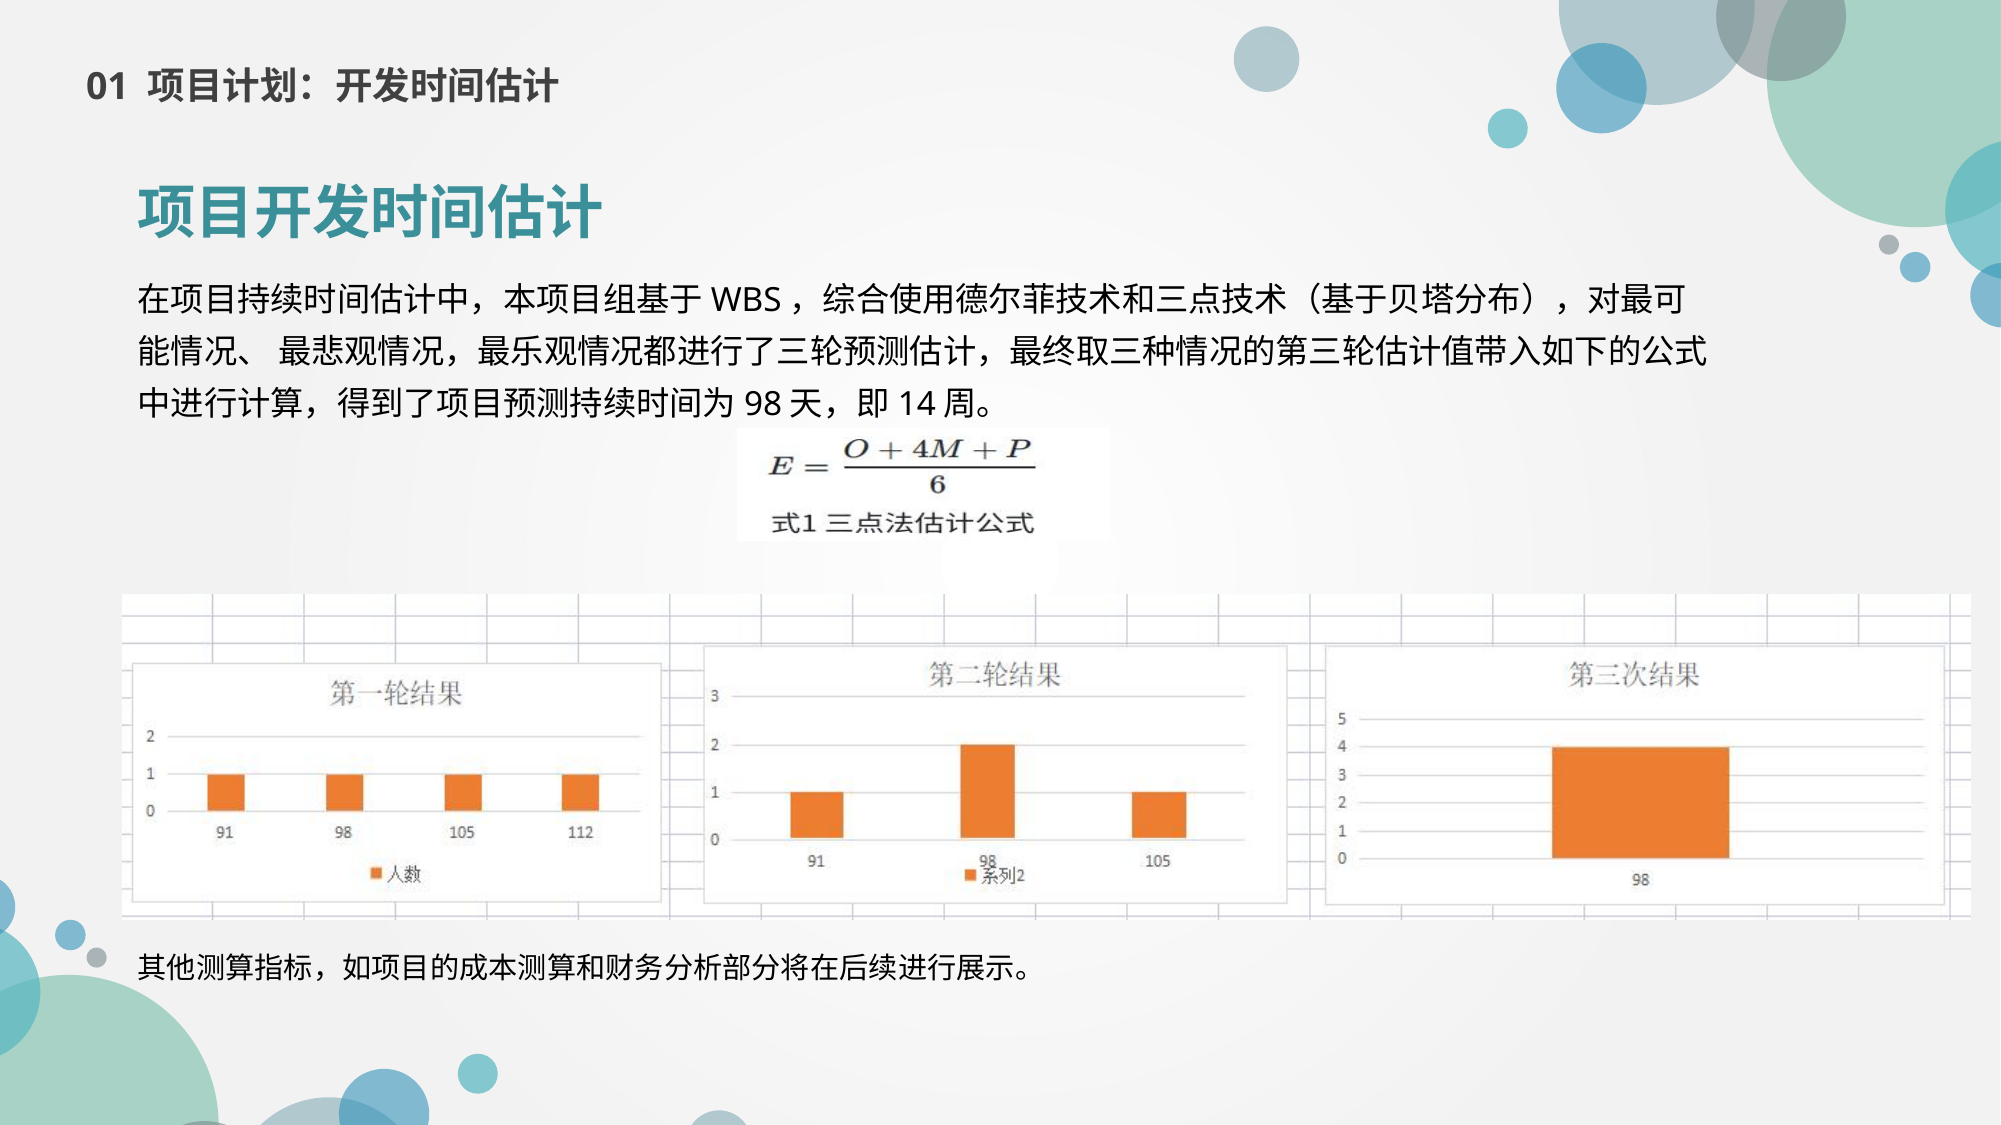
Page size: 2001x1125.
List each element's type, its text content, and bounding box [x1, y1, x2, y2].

text_box 项目开发时间估计 在项⽬持续时间估计中，本项⽬组基于WBS，综合使⽤德尔菲技术和三点技术（基于贝塔分布），对最可能情况、 最悲观情况，最乐观情况都进⾏了三轮预测估计，最终取三种情况的第三轮估计值带⼊如下的公式中进⾏计算，得到了项⽬预测持续时间为98天，即14周。 其他测算指标，如项目的成本测算和财务分析部分将在后续进行展示。 [122, 920, 1724, 1036]
picture [737, 428, 1110, 541]
list 01 项目计划：开发时间估计 [71, 41, 1067, 107]
text_box 项目开发时间估计 在项⽬持续时间估计中，本项⽬组基于WBS，综合使⽤德尔菲技术和三点技术（基于贝塔分布），对最可能情况、 最悲观情况，最乐观情况都进⾏了三轮预测估计，最终取三种情况的第三轮估计值带⼊如下的公式中进⾏计算，得到了项⽬预测持续时间为98天，即14周。 其他测算指标，如项目的成本测算和财务分析部分将在后续进行展示。 [122, 147, 1724, 594]
picture [122, 594, 1971, 920]
